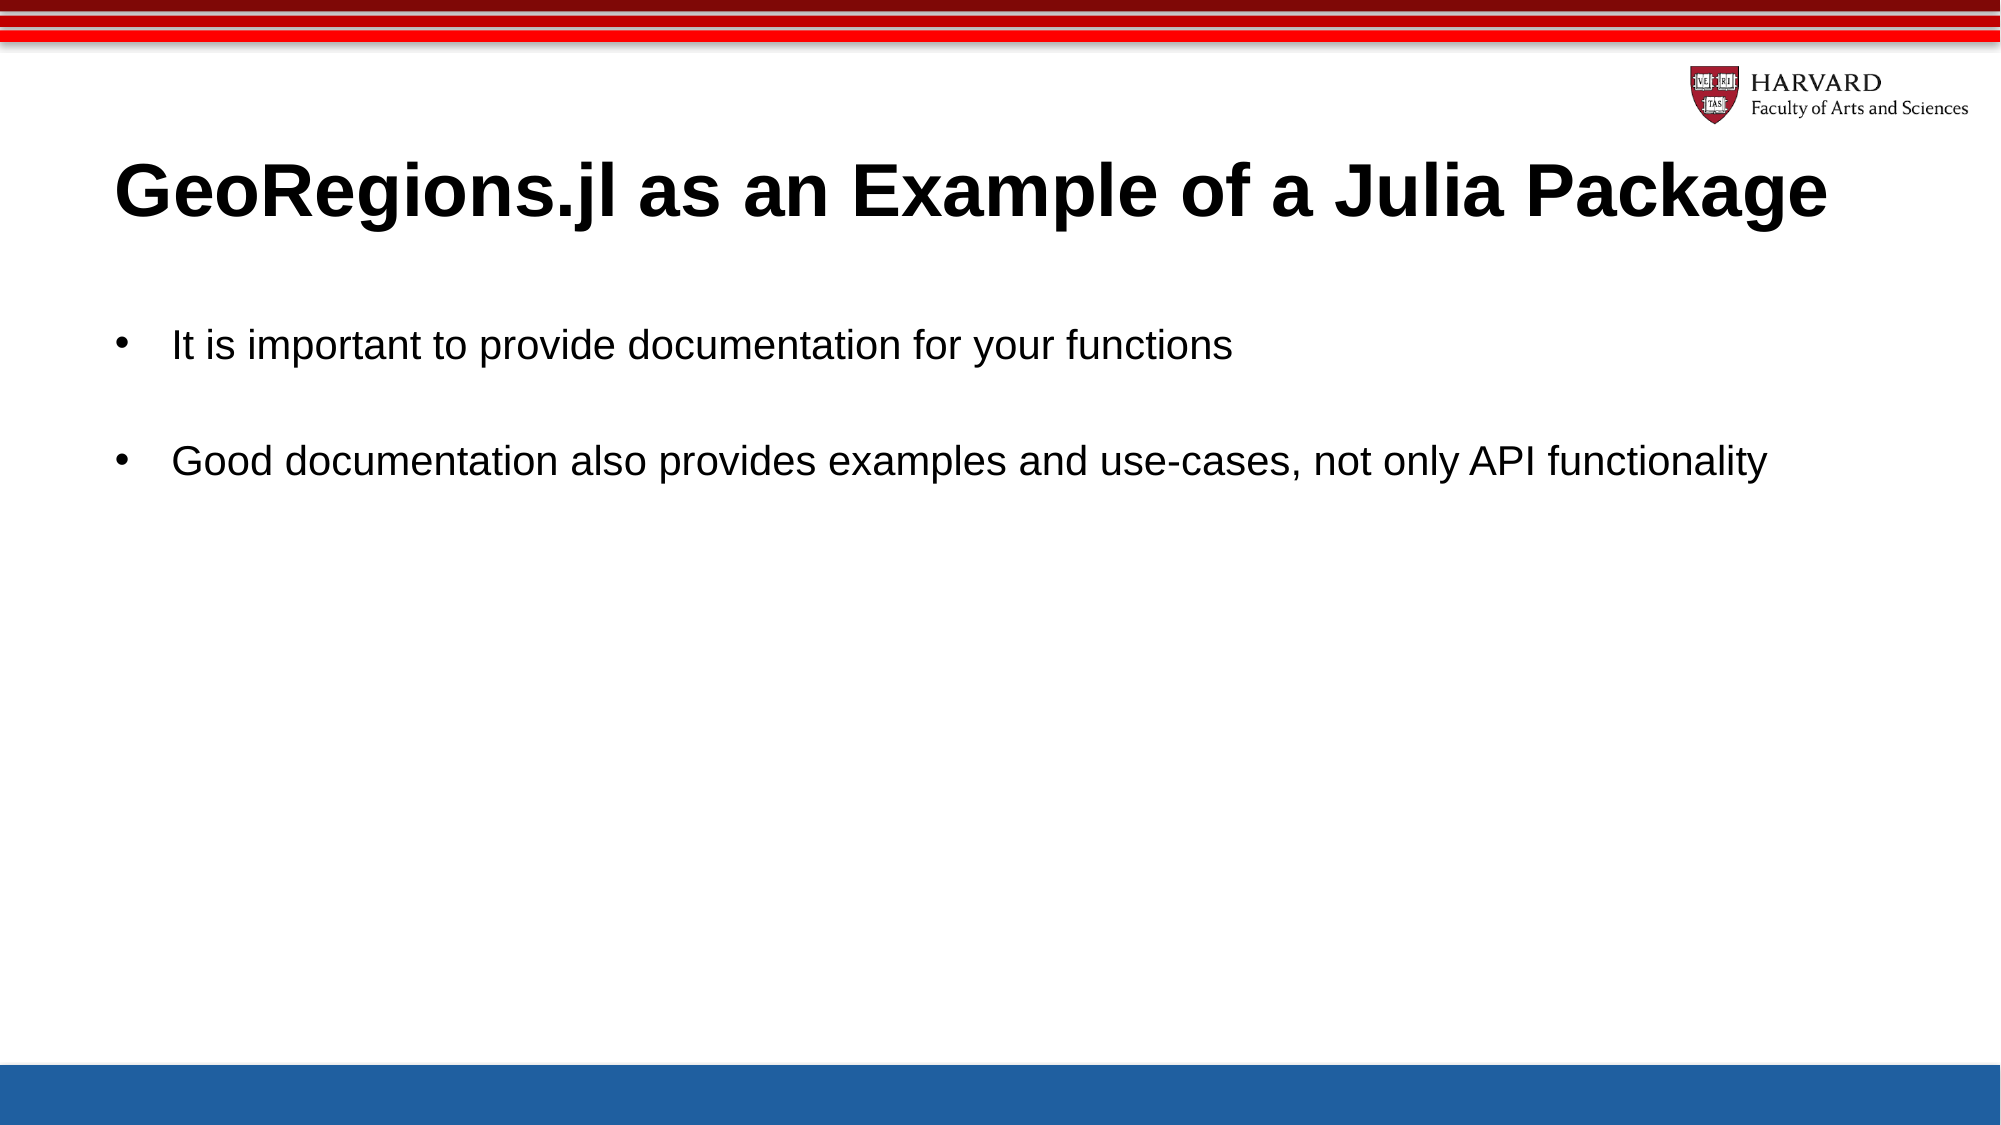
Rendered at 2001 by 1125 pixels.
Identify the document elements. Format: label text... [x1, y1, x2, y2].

list It is important to provide documentation for your functions Good documentation also provides examples and use-cases, not only API functionality [99, 309, 1900, 946]
title GeoRegions.jl as an Example of a Julia Package [99, 92, 1900, 280]
picture [1680, 57, 1979, 131]
